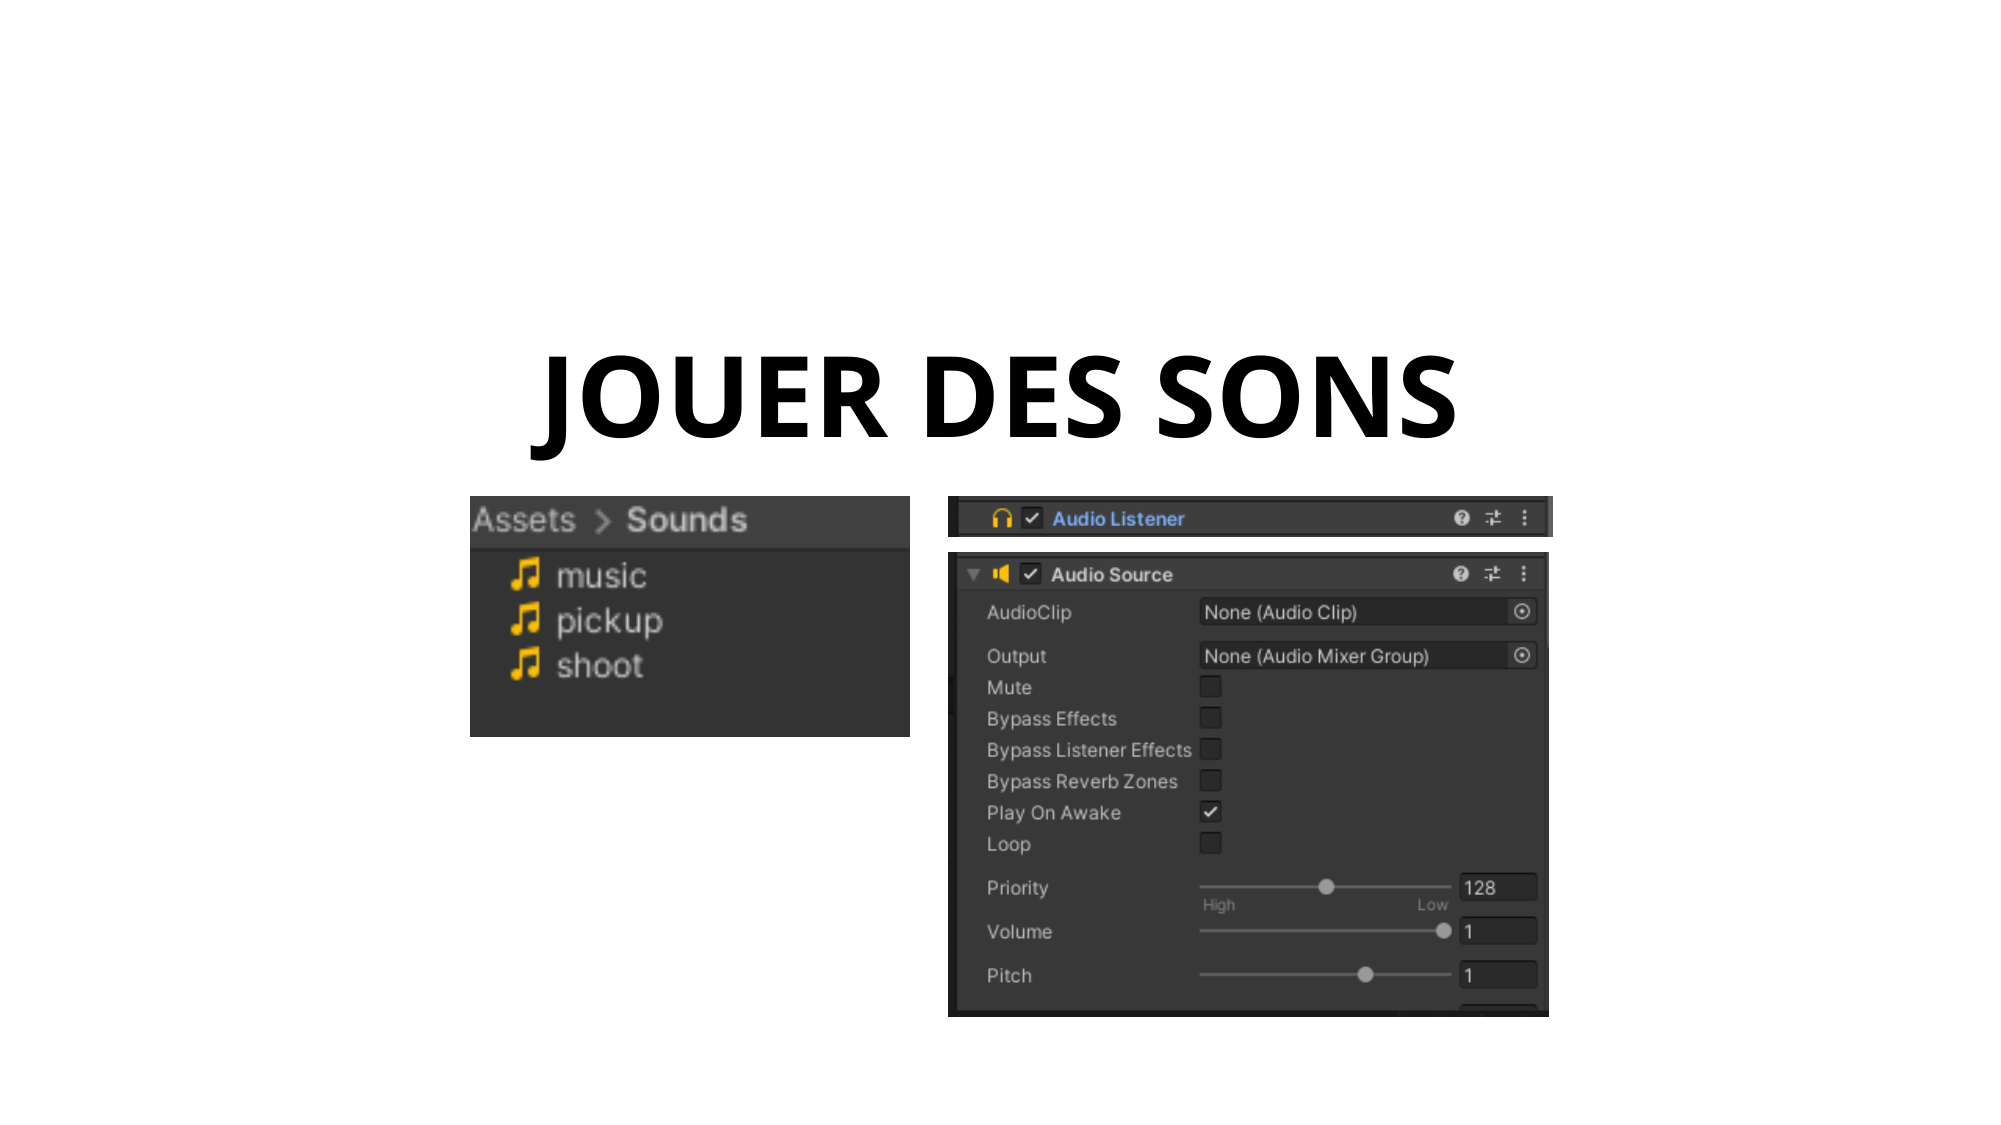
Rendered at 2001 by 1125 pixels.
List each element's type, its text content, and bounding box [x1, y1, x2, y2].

picture [948, 552, 1549, 1018]
list JOUER DES SONS [254, 0, 1745, 785]
picture [948, 496, 1553, 537]
picture [470, 496, 910, 737]
